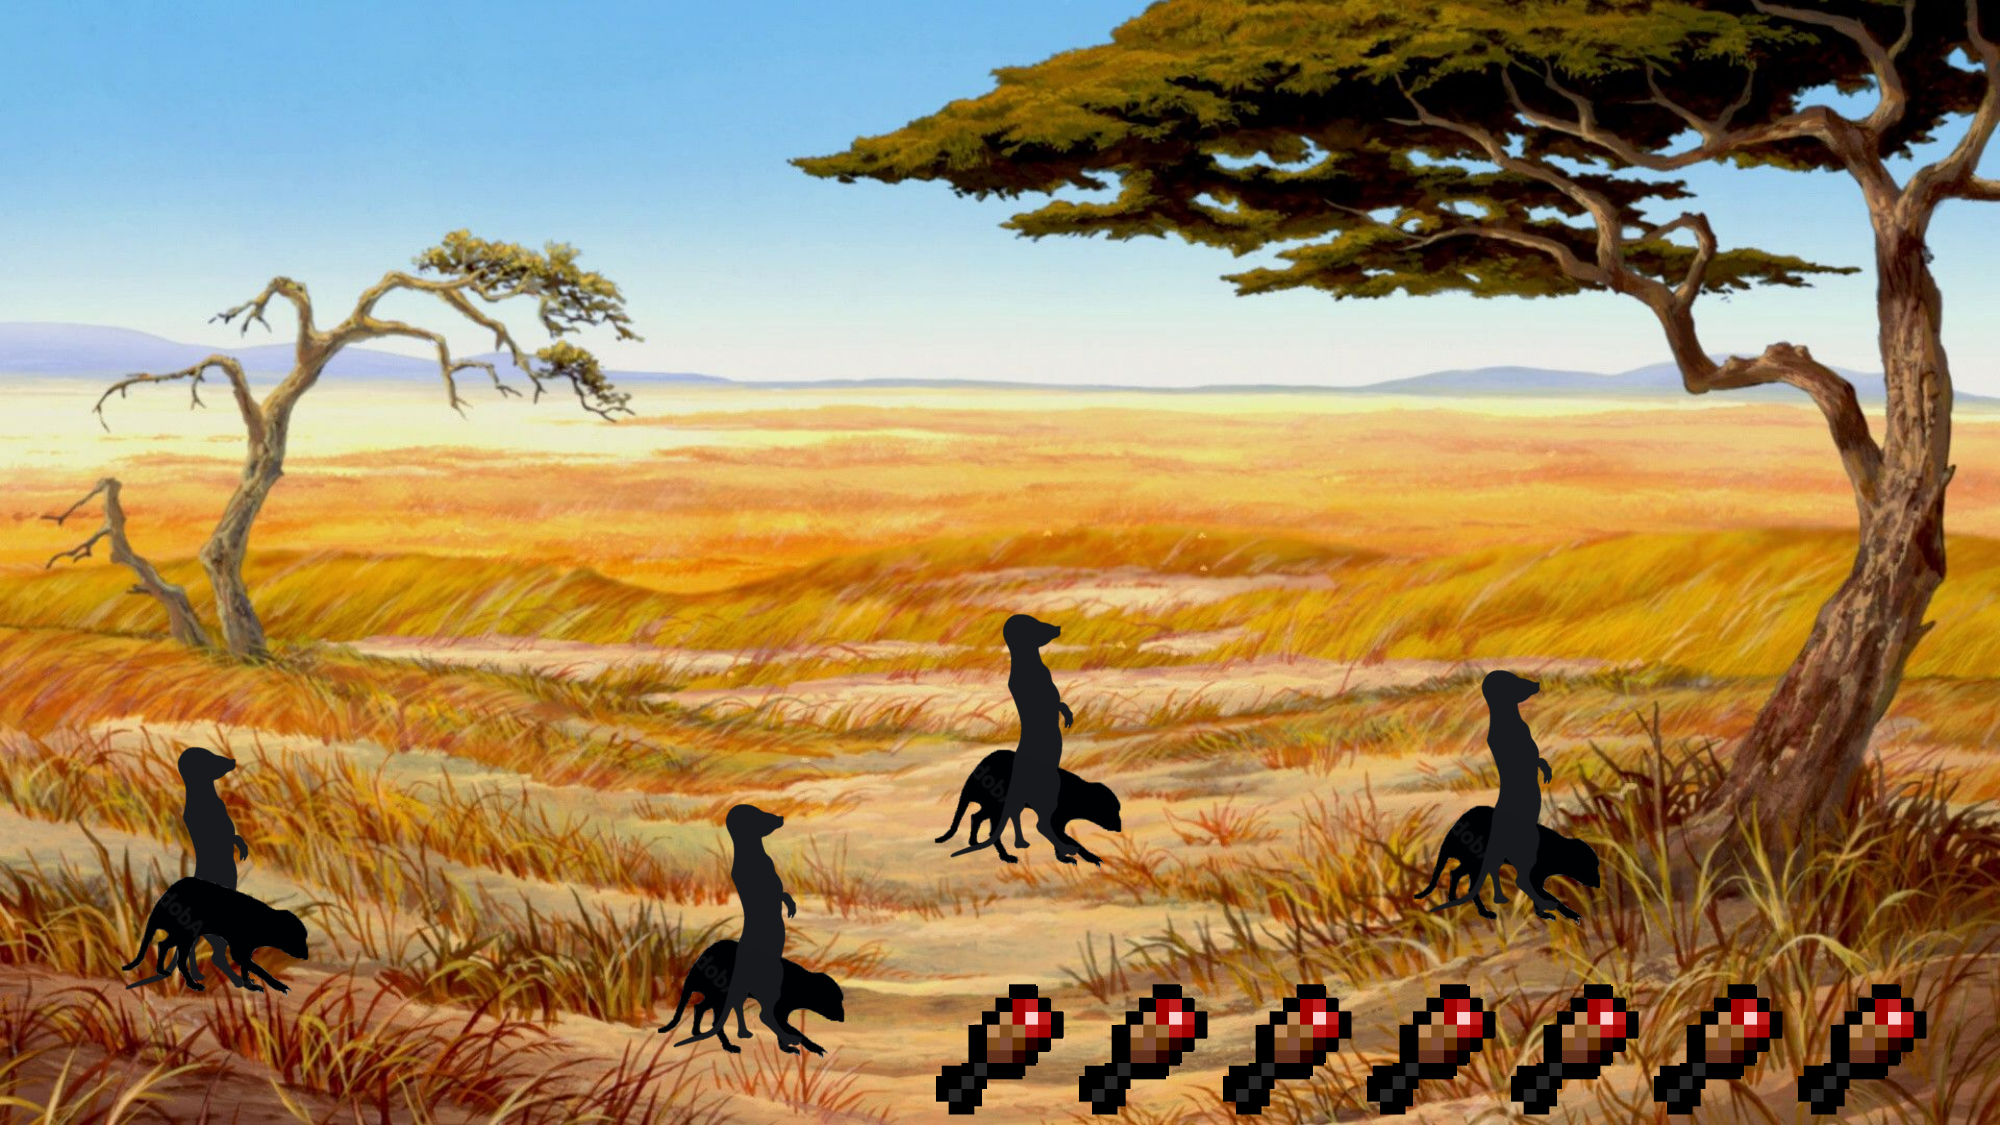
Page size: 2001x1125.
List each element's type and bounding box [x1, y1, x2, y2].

picture [1346, 613, 1680, 974]
picture [42, 690, 376, 1051]
list [0, 0, 2000, 1125]
picture [589, 557, 1201, 1108]
picture [927, 975, 1935, 1123]
